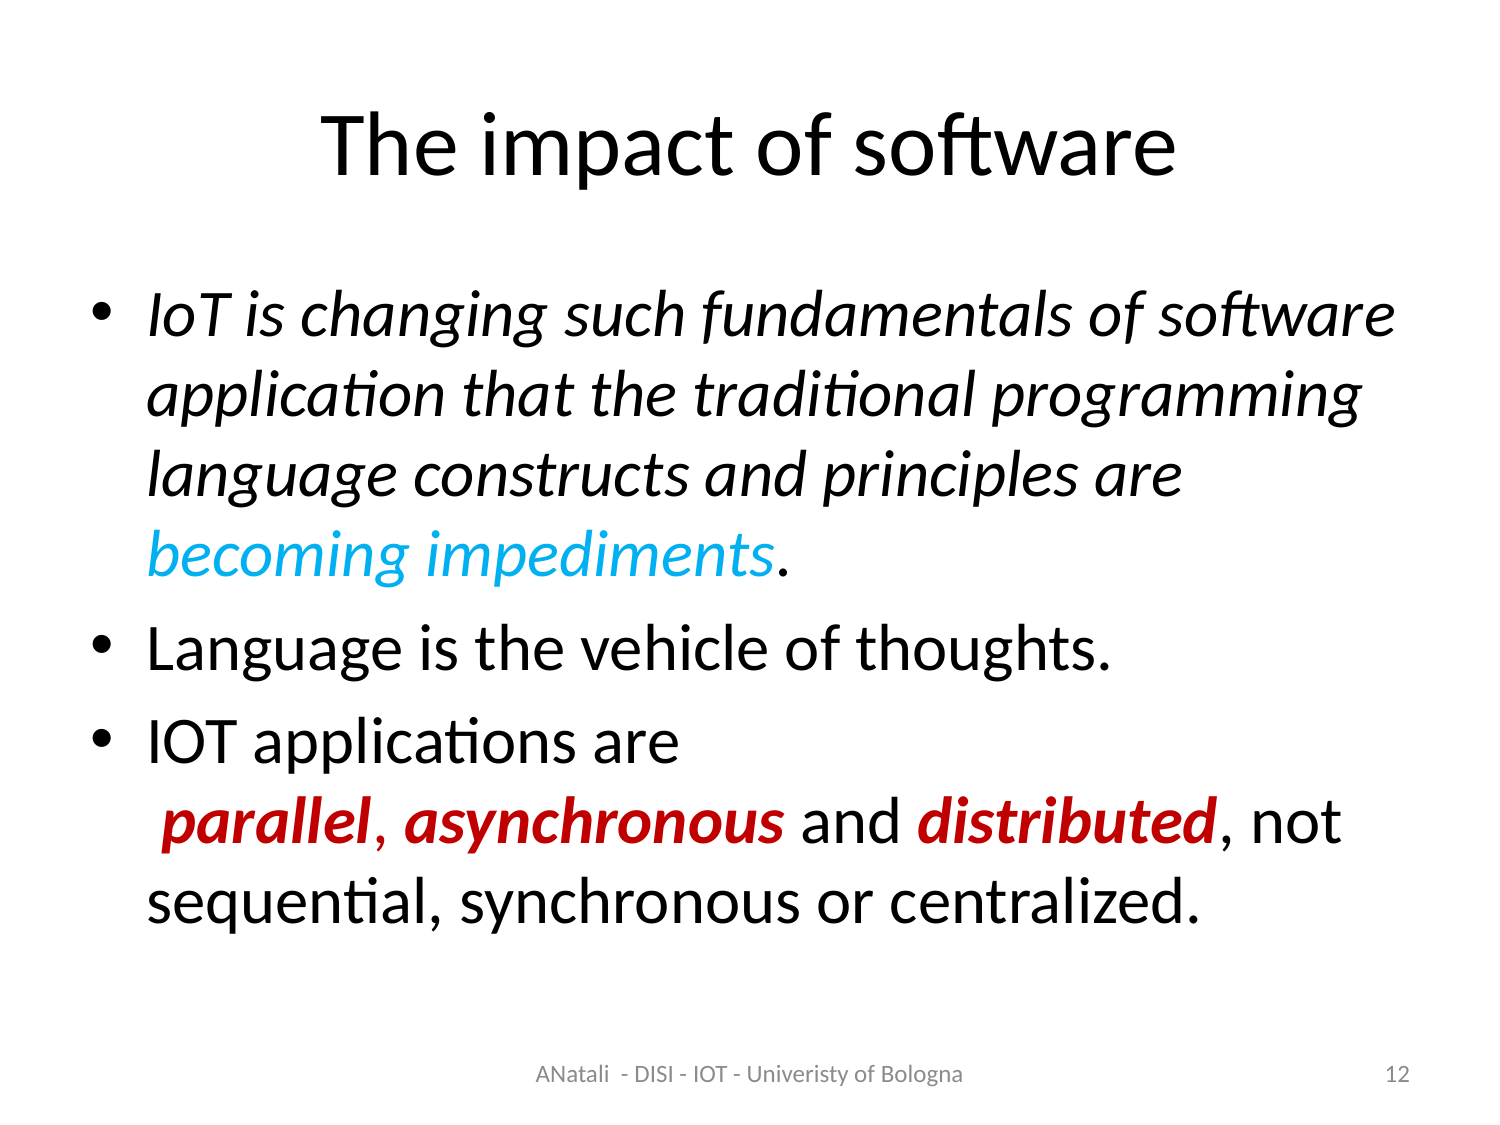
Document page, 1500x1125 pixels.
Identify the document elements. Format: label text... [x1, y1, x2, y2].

footer ANatali - DISI - IOT - Univeristy of Bologna [512, 1042, 988, 1103]
list IoT is changing such fundamentals of software application that the traditional programming language constructs and principles are becoming impediments. Language is the vehicle of thoughts. IOT applications are parallel, asynchronous and distributed, not sequential, synchronous or centralized. [75, 262, 1425, 1005]
slide_number 12 [1074, 1042, 1425, 1103]
title The impact of software [75, 45, 1425, 233]
